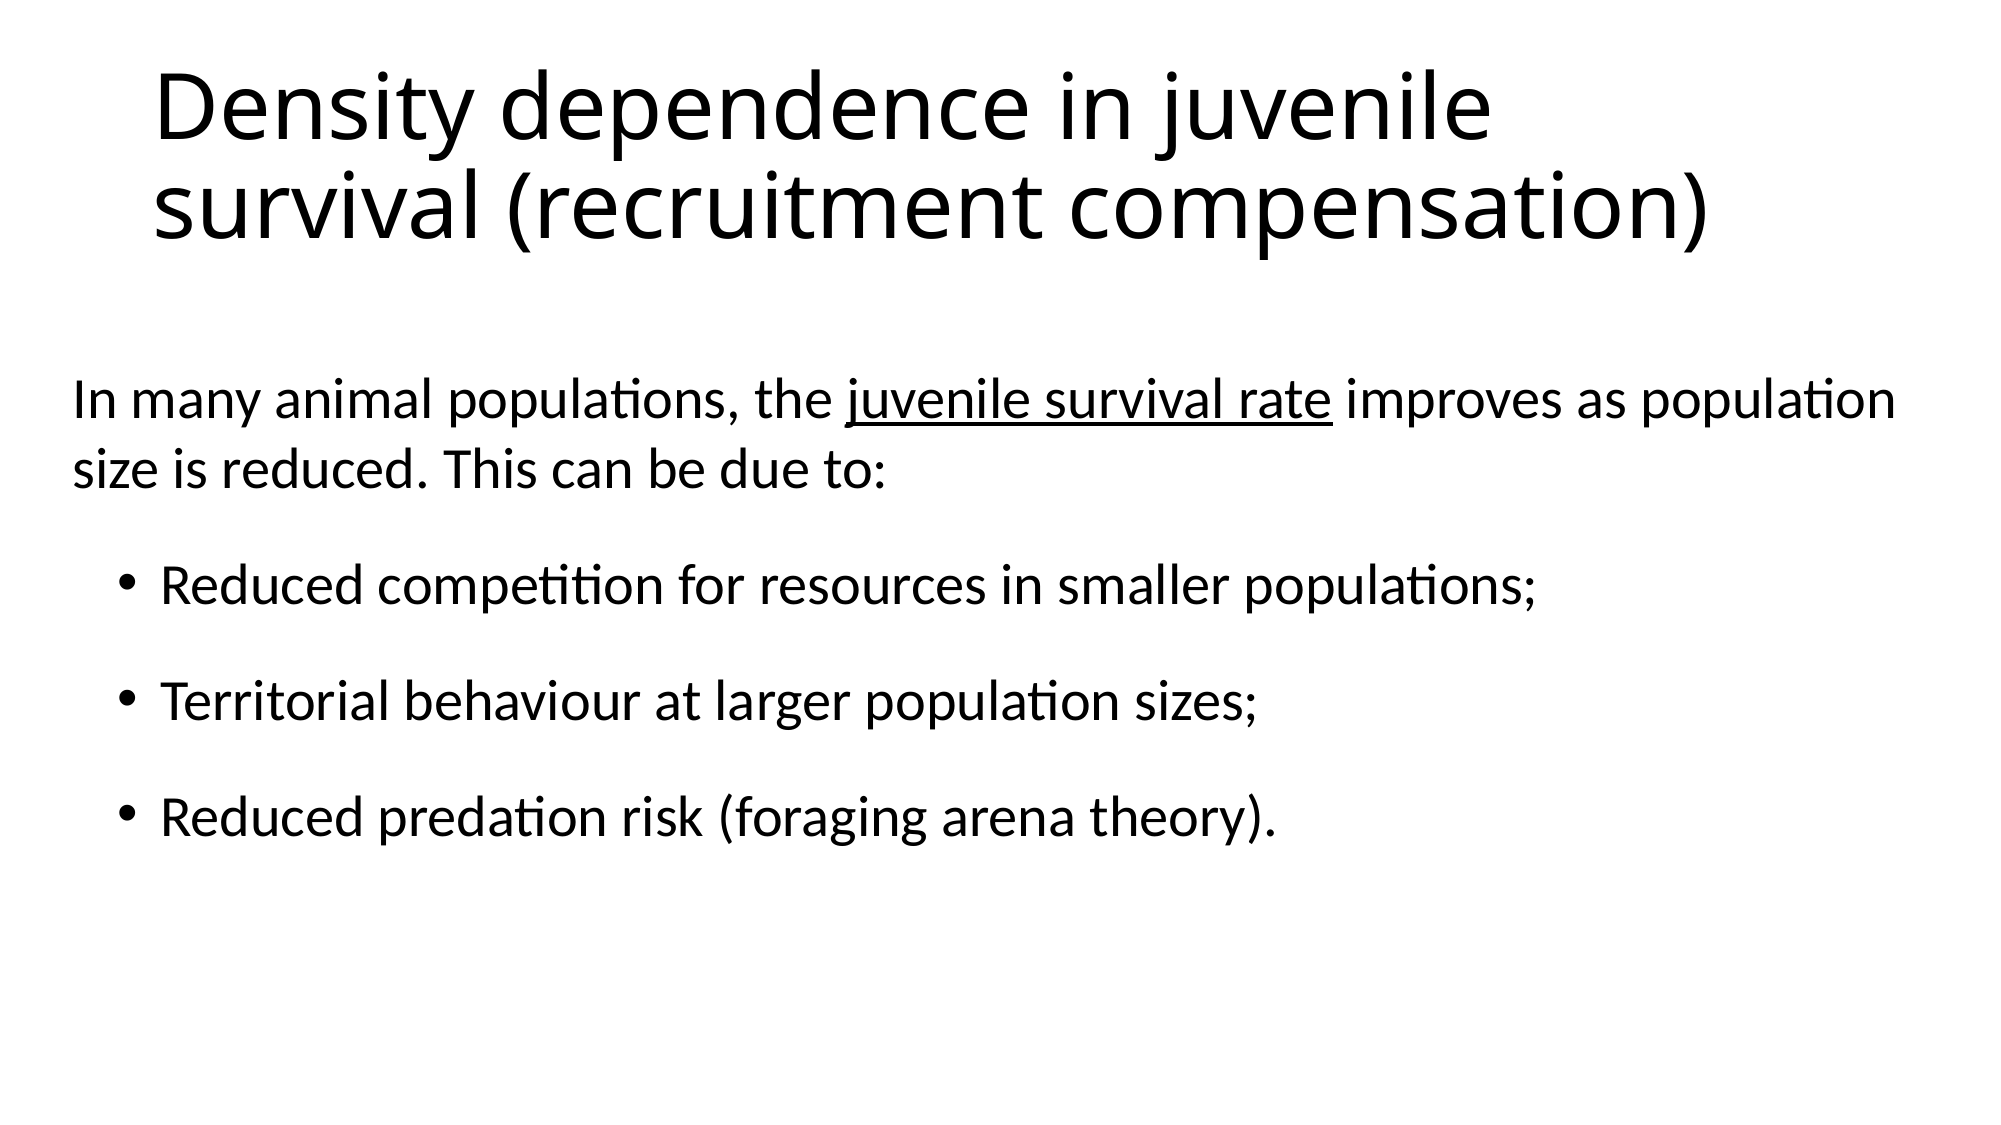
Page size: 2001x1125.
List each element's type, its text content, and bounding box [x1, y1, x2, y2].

list In many animal populations, the juvenile survival rate improves as population size is reduced. This can be due to: Reduced competition for resources in smaller populations; Territorial behaviour at larger population sizes; Reduced predation risk (foraging arena theory). [57, 352, 1915, 550]
title Density dependence in juvenile survival (recruitment compensation) [137, 50, 1863, 269]
